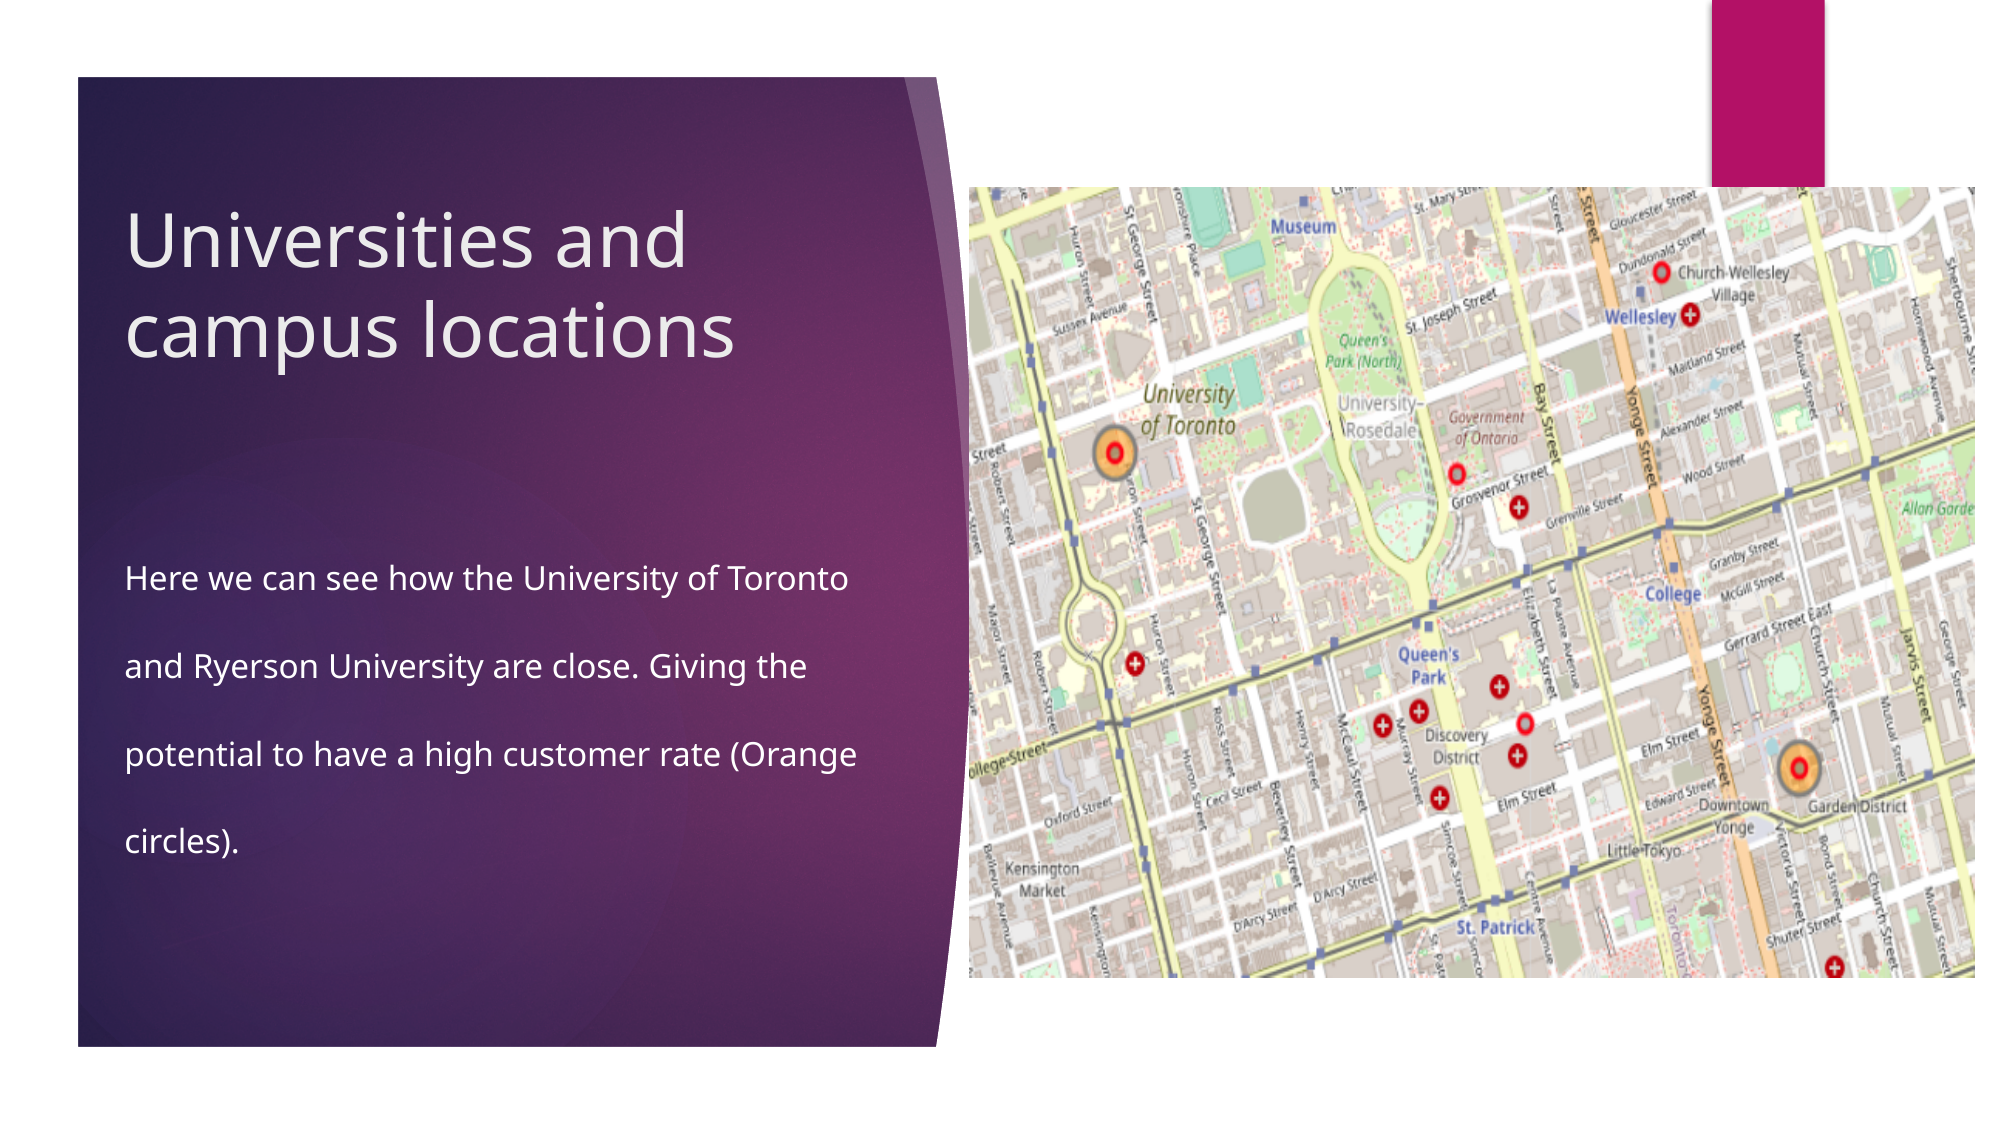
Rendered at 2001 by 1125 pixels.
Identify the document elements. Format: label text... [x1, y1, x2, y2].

picture [969, 187, 1975, 978]
title Universities and campus locations [109, 95, 857, 380]
list Here we can see how the University of Toronto and Ryerson University are close. Giving the potential to have a high customer rate (Orange circles). [109, 501, 891, 727]
